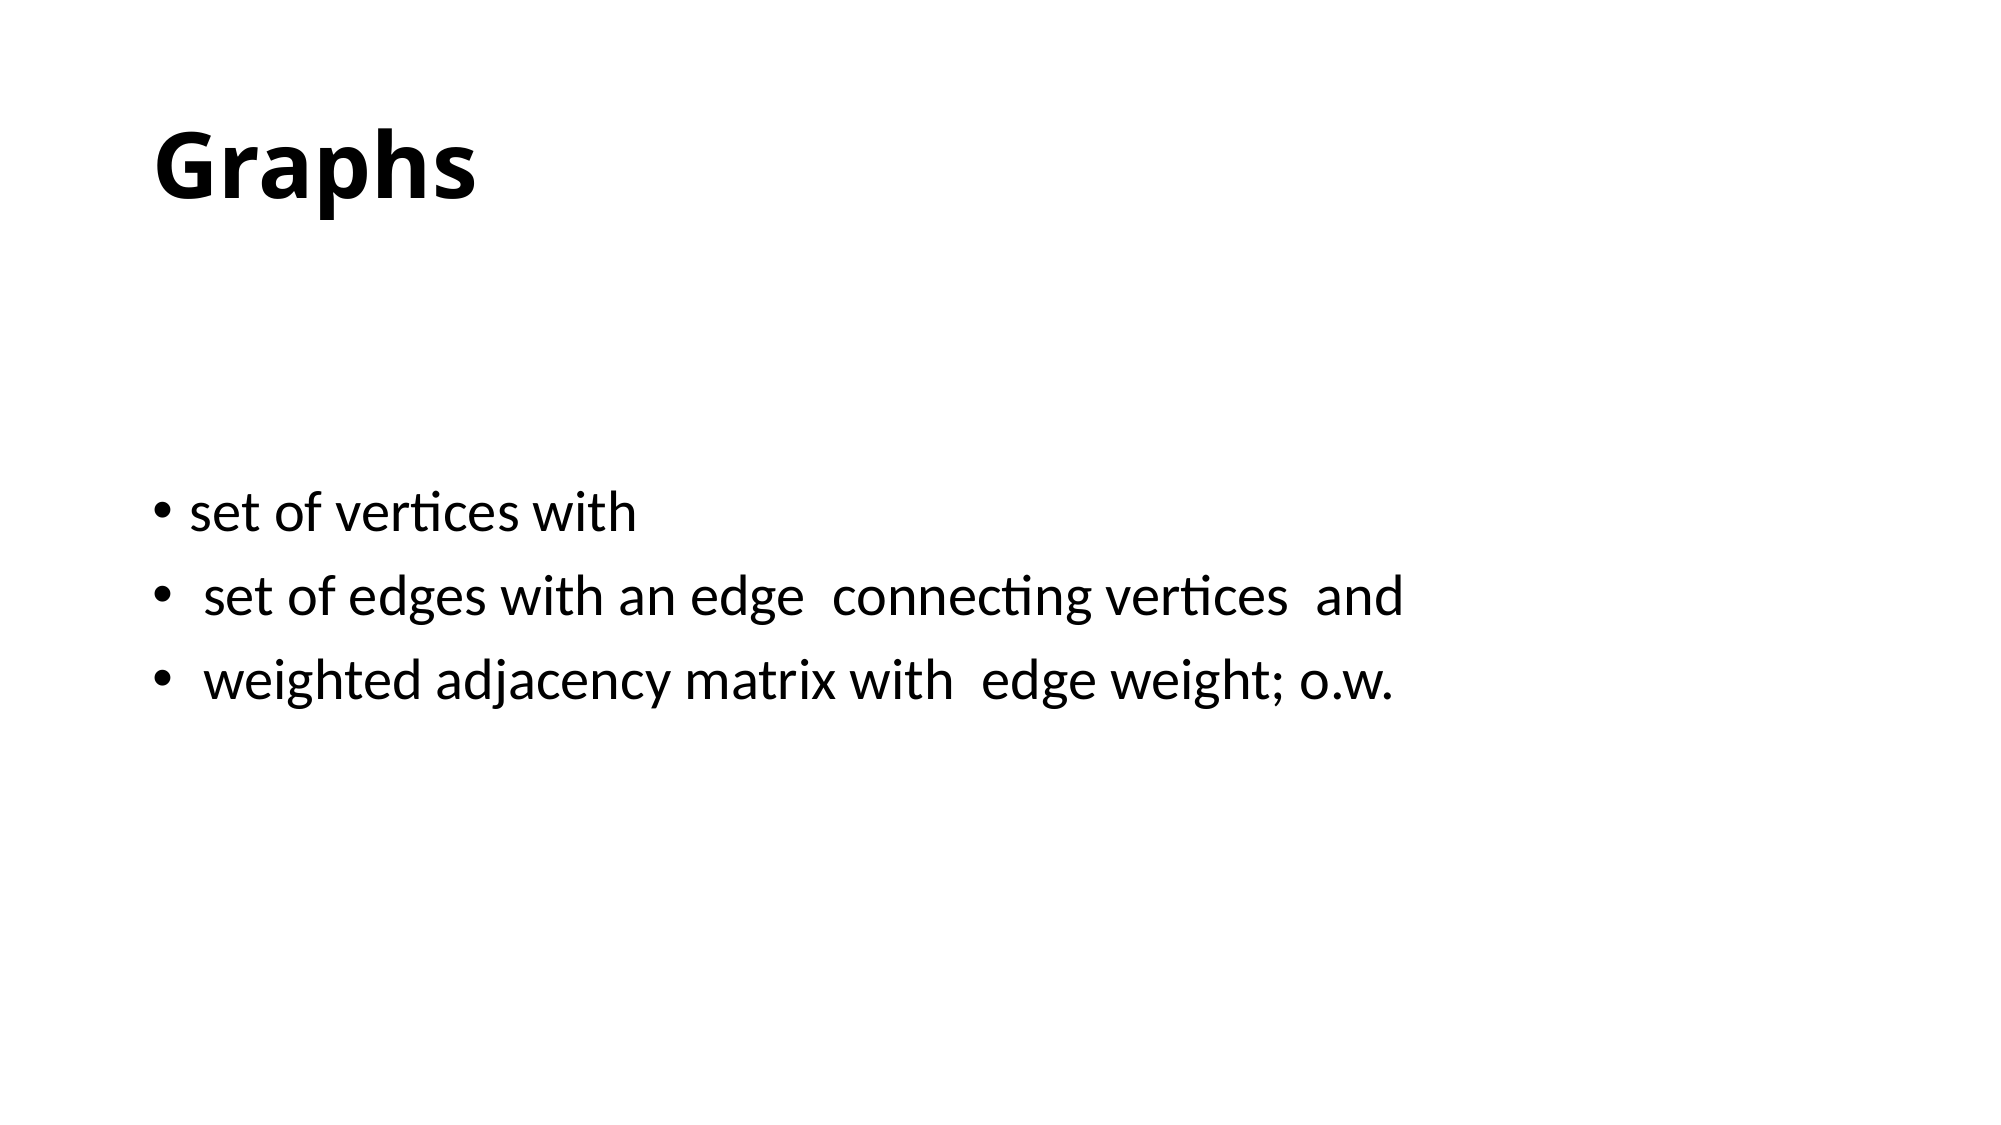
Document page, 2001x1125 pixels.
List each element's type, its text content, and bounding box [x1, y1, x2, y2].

title Graphs [137, 59, 1863, 278]
